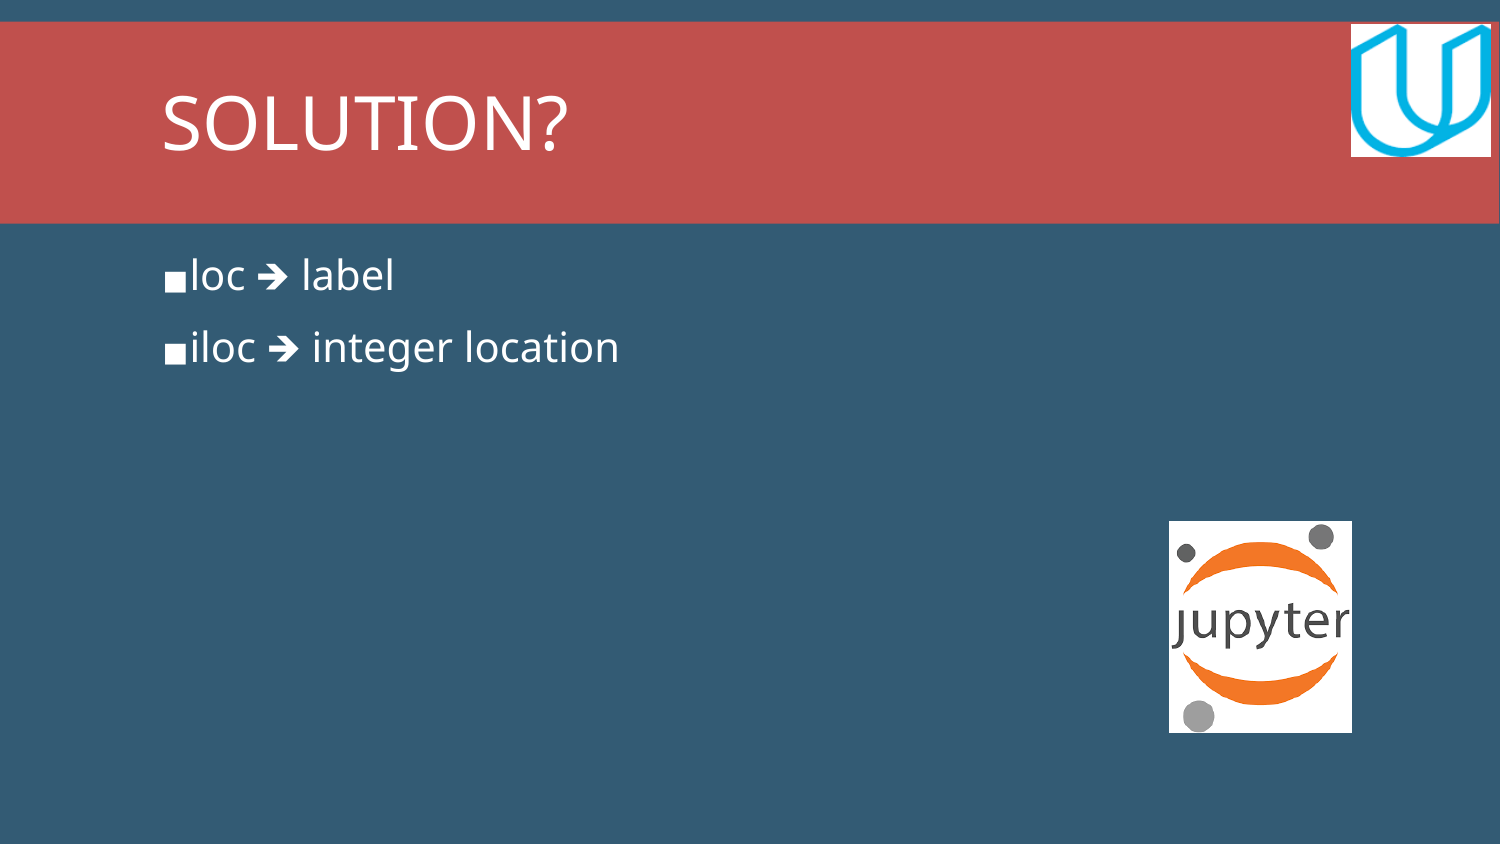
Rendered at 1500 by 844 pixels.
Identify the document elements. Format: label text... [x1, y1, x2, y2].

picture [1400, 24, 1480, 125]
picture [1362, 36, 1433, 147]
picture [1408, 95, 1491, 157]
picture [1483, 24, 1491, 29]
picture [1169, 521, 1352, 734]
picture [1449, 36, 1480, 125]
text_box SOLUTION? [147, 34, 1352, 221]
picture [1351, 24, 1395, 48]
picture [1352, 121, 1396, 157]
text_box loc 🡺 label iloc 🡺 integer location [147, 247, 1352, 765]
